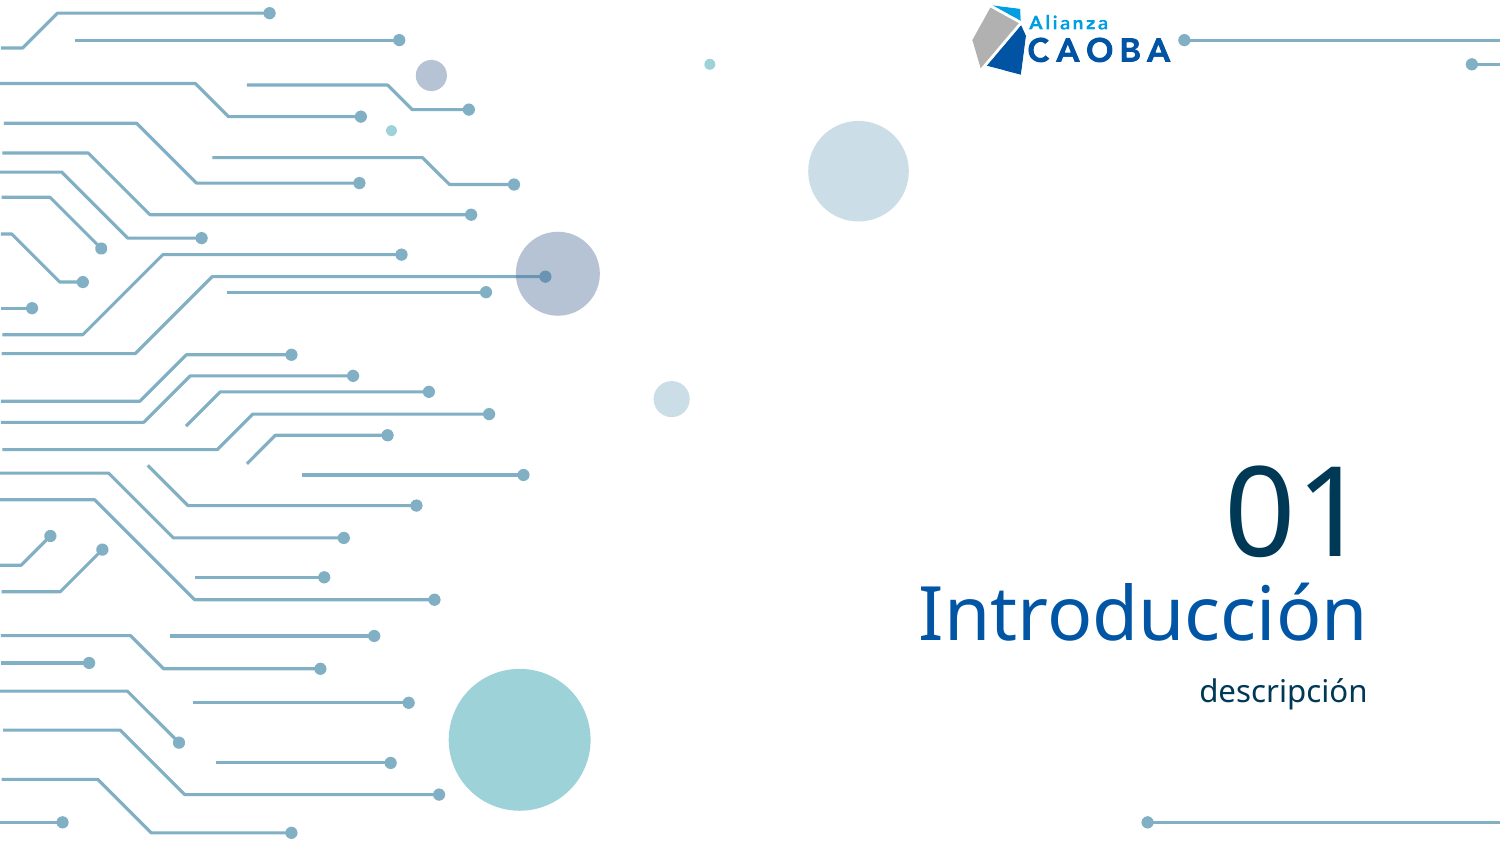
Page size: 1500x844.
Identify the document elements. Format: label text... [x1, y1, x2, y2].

title Introducción [838, 550, 1383, 637]
picture [972, 5, 1171, 75]
subtitle descripción [838, 655, 1383, 756]
title 01 [1098, 416, 1383, 551]
